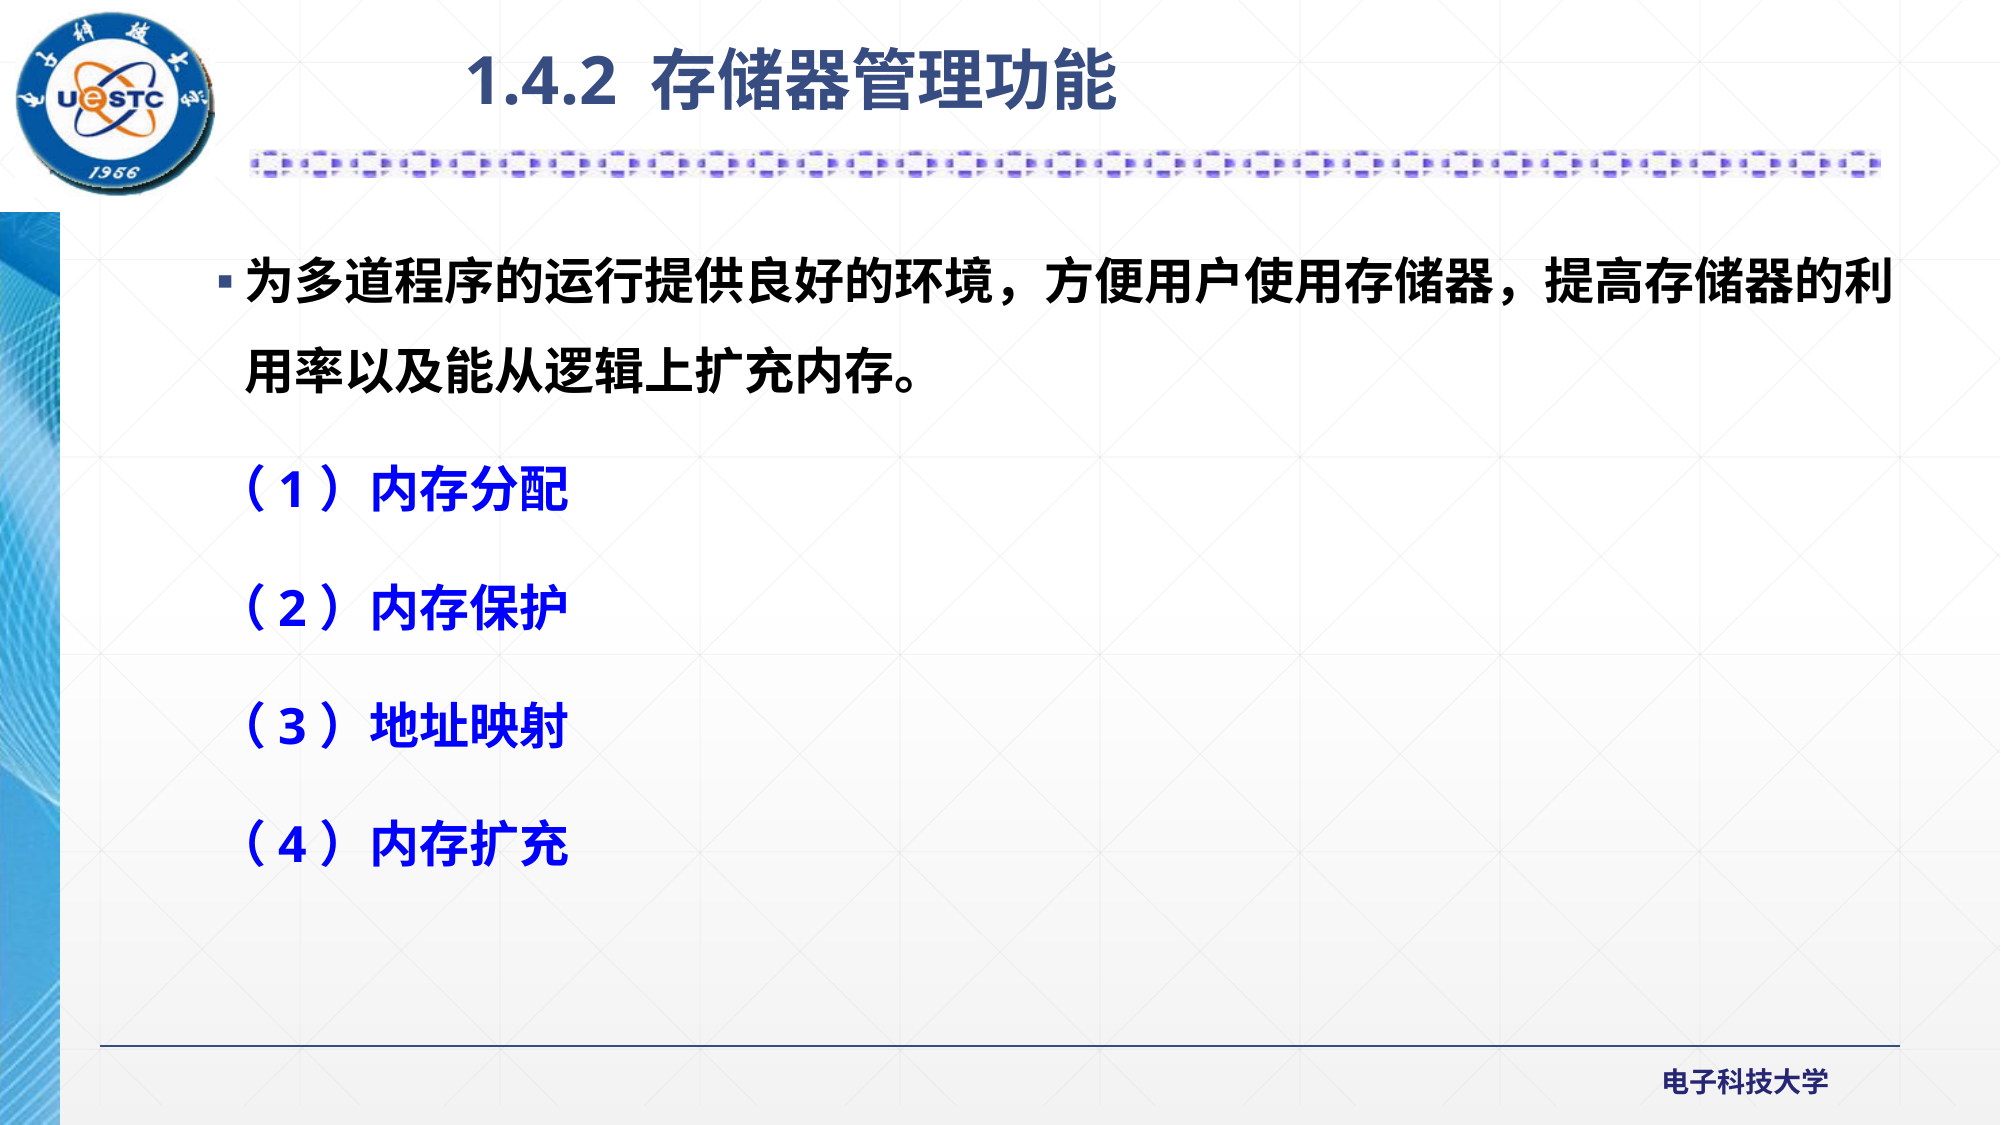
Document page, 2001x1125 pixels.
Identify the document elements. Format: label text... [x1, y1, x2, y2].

list 为多道程序的运行提供良好的环境，方便用户使用存储器，提高存储器的利用率以及能从逻辑上扩充内存。 （1）内存分配 （2）内存保护 （3）地址映射 （4）内存扩充 [201, 212, 1918, 1014]
picture [249, 149, 1881, 178]
title 1.4.2 存储器管理功能 [450, 39, 1263, 156]
picture [15, 0, 215, 197]
picture [0, 212, 60, 1125]
